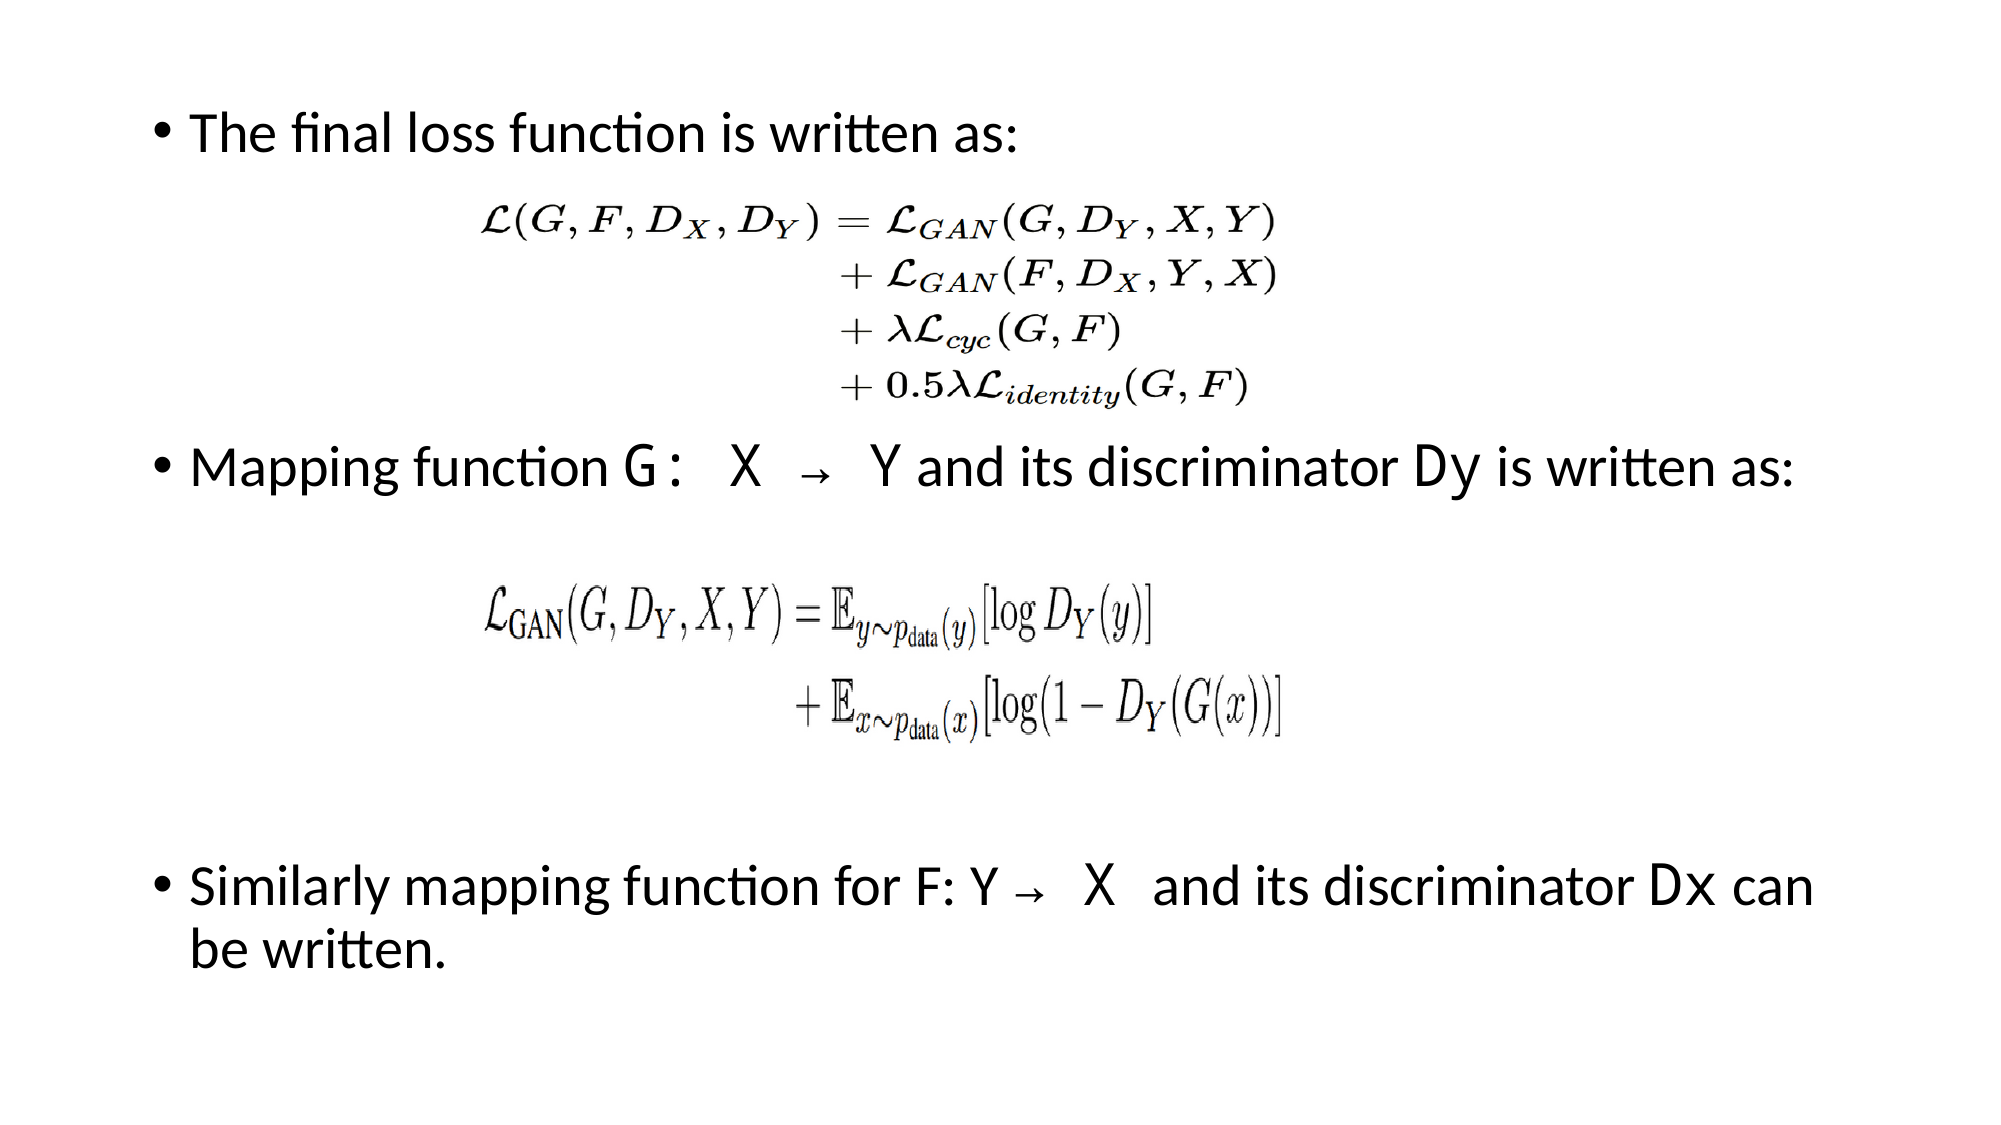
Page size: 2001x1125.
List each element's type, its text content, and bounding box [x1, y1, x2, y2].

picture [479, 178, 1294, 417]
picture [479, 513, 1294, 789]
list The final loss function is written as: Mapping function G: X → Y and its discriminator Dy is written as: Similarly mapping function for F: Y → X and its discriminator Dx can be written. [137, 94, 1863, 1014]
